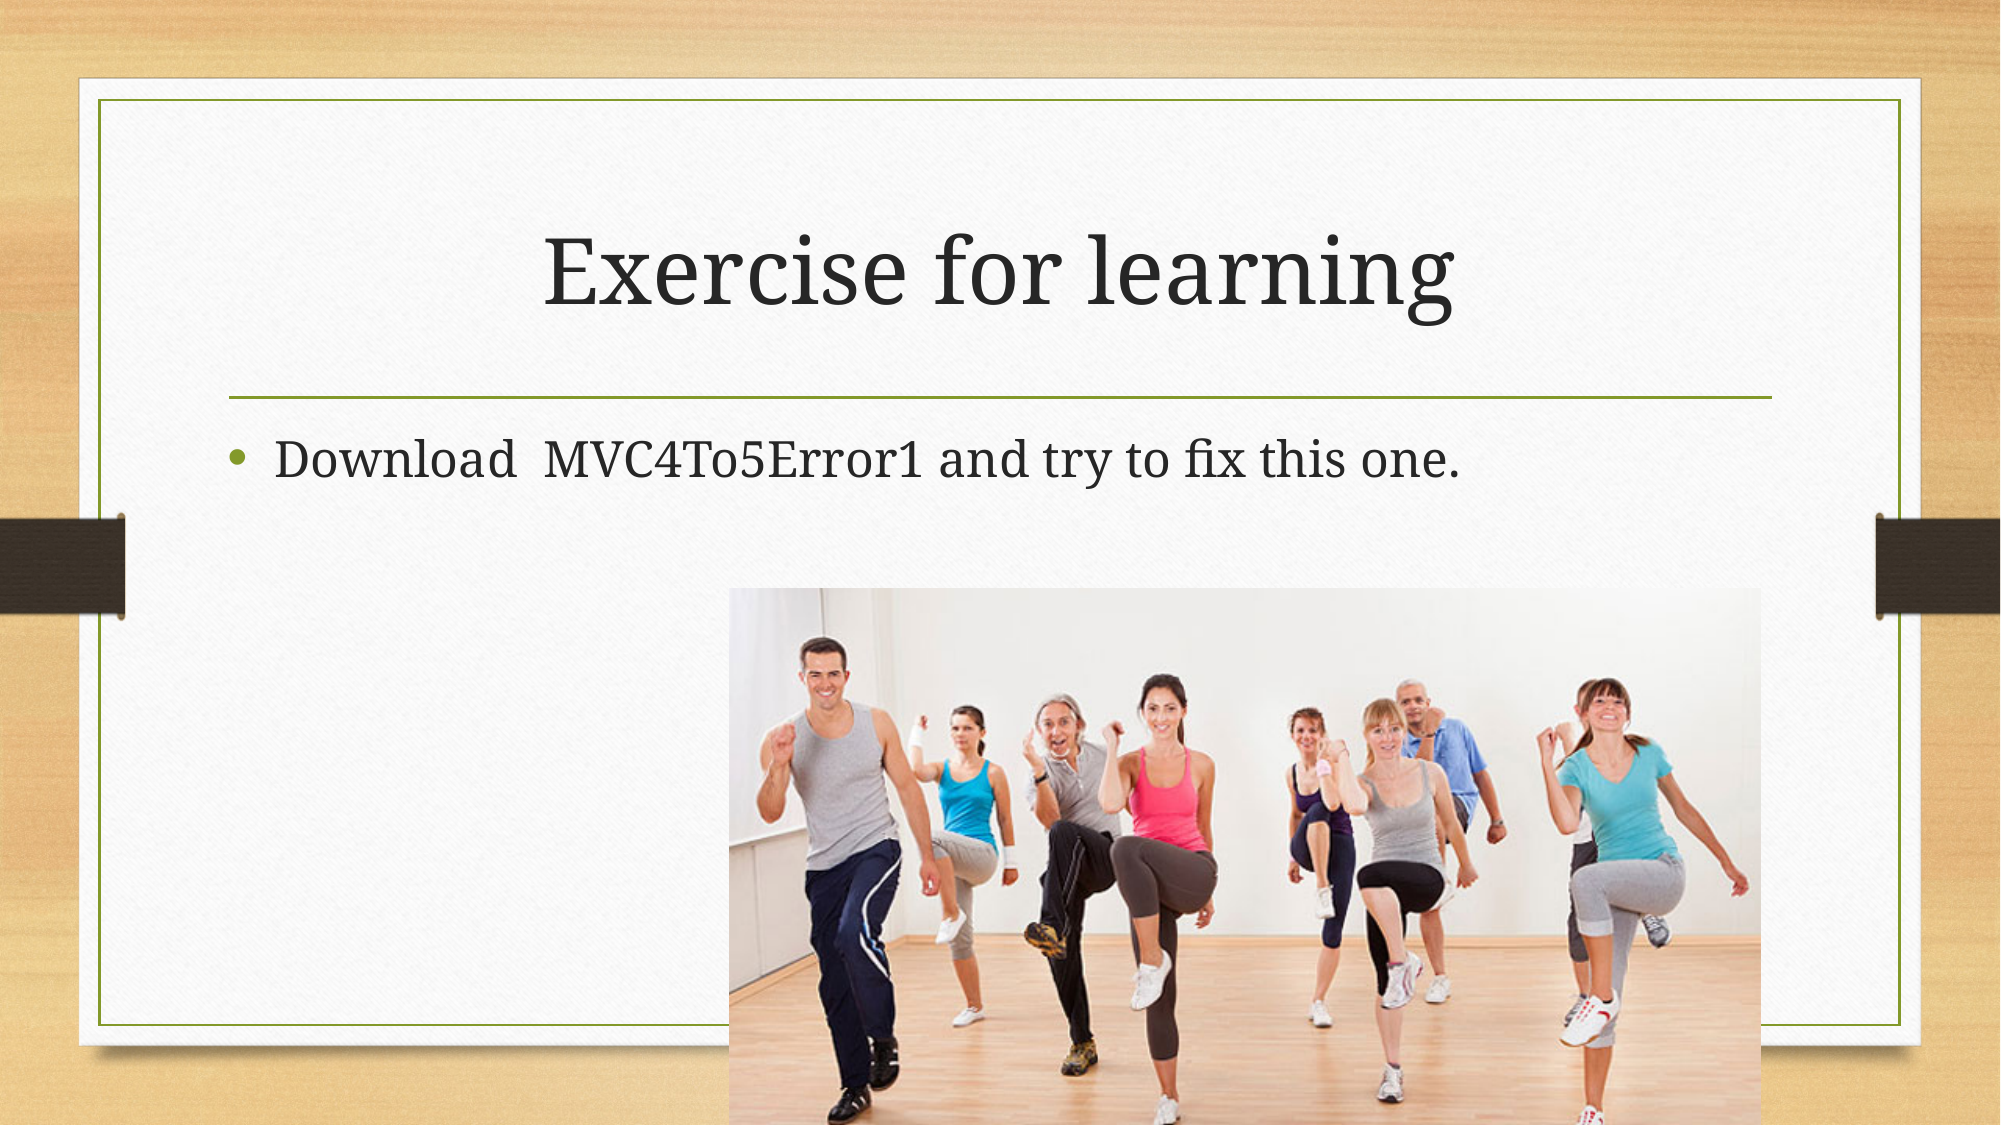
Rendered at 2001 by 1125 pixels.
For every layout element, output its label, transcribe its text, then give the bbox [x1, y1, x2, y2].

picture [0, 0, 2001, 1125]
list Download MVC4To5Error1 and try to fix this one. [212, 419, 1788, 964]
title Exercise for learning [212, 161, 1788, 375]
